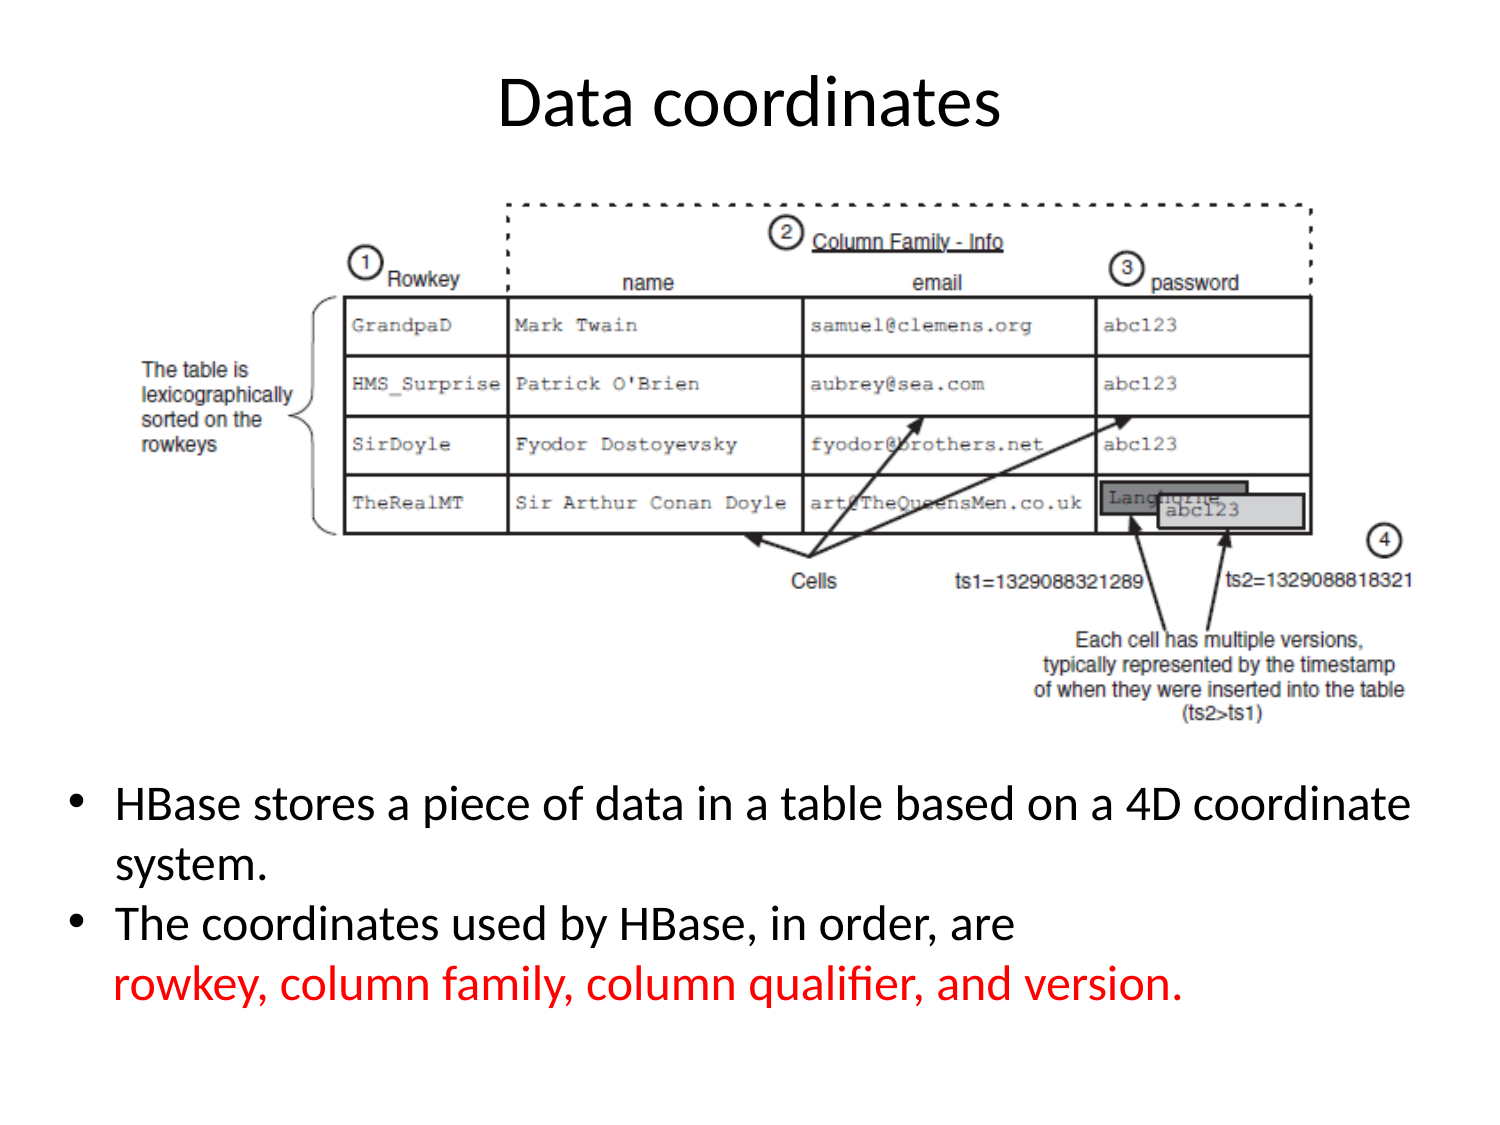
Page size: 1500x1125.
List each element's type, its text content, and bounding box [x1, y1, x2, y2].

picture [123, 184, 1457, 740]
text_box HBase stores a piece of data in a table based on a 4D coordinate system. The coordinates used by HBase, in order, are rowkey, column family, column qualifier, and version. [53, 763, 1457, 1018]
title Data coordinates [75, 45, 1425, 149]
